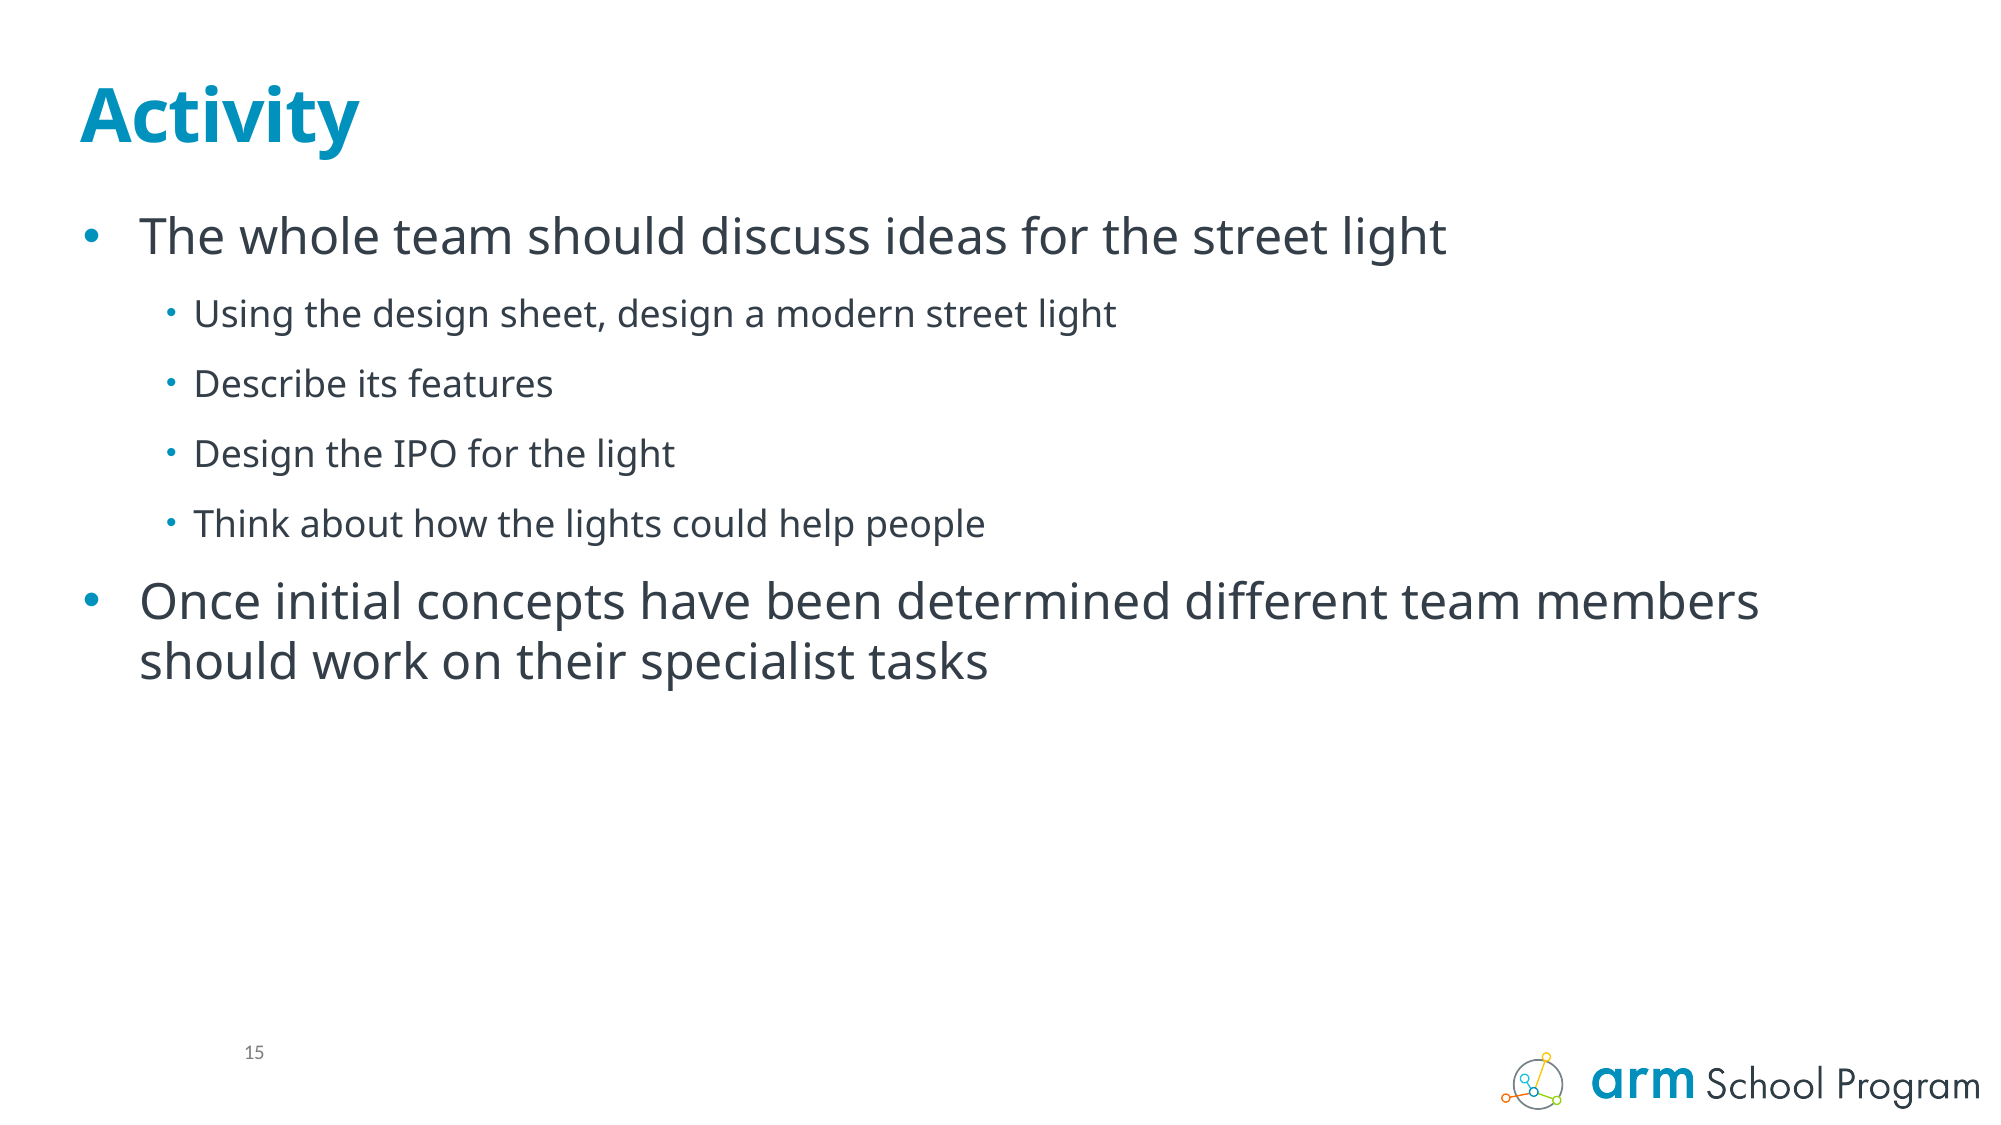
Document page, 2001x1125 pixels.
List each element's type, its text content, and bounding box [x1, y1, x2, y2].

list The whole team should discuss ideas for the street light Using the design sheet, design a modern street light Describe its features Design the IPO for the light Think about how the lights could help people Once initial concepts have been determined different team members should work on their specialist tasks [82, 204, 1917, 921]
title Activity [80, 48, 1915, 158]
picture [1501, 1052, 1979, 1110]
